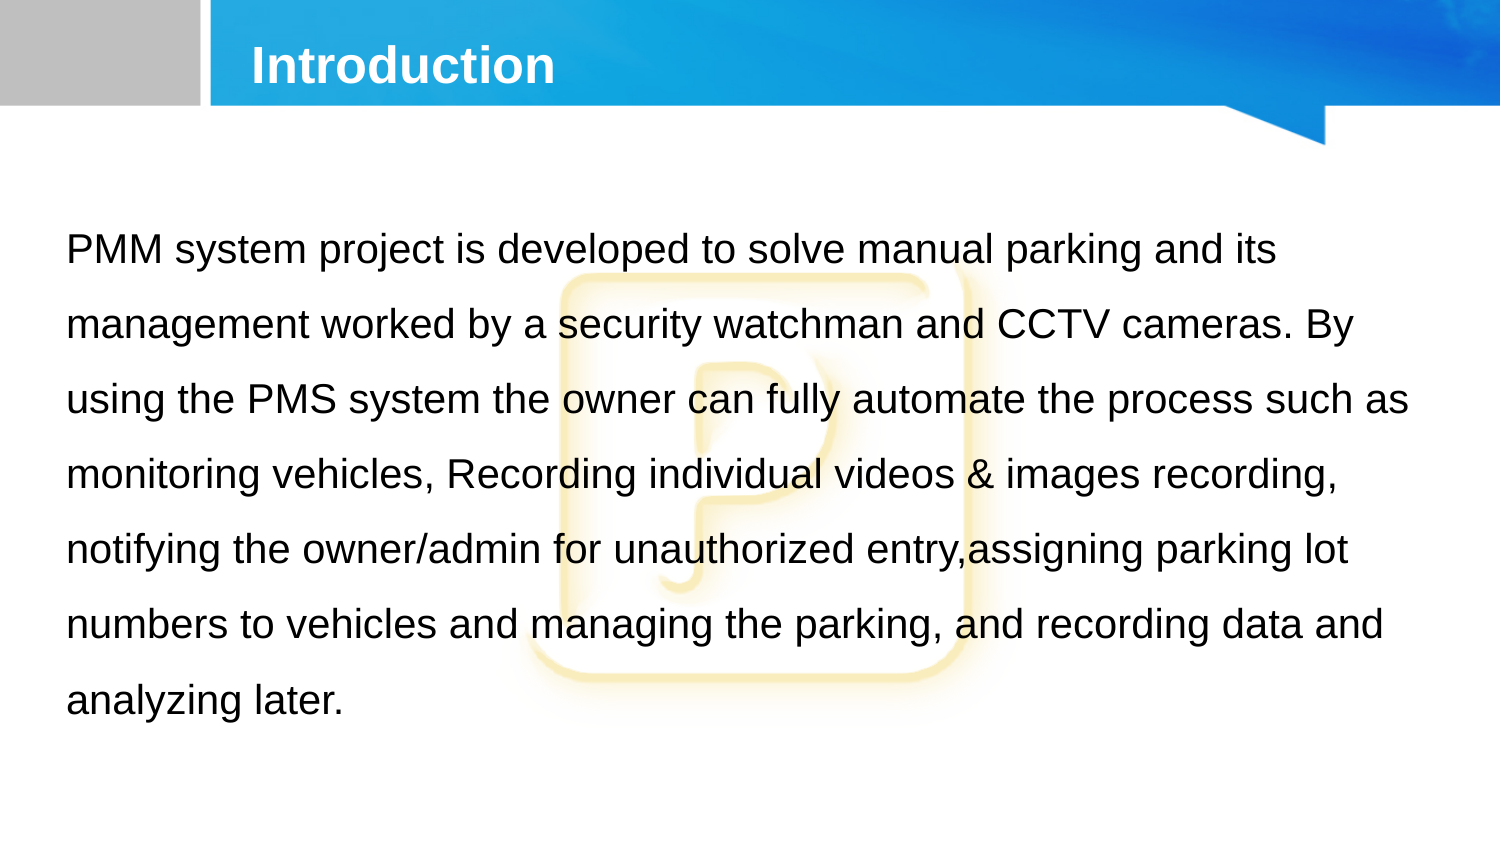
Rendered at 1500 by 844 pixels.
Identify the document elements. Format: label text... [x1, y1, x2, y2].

picture [0, 0, 1500, 844]
title Introduction [236, 15, 584, 110]
list PMM system project is developed to solve manual parking and its management worked by a security watchman and CCTV cameras. By using the PMS system the owner can fully automate the process such as monitoring vehicles, Recording individual videos & images recording, notifying the owner/admin for unauthorized entry,assigning parking lot numbers to vehicles and managing the parking, and recording data and analyzing later. [1103, 181, 1450, 743]
list PMM system project is developed to solve manual parking and its management worked by a security watchman and CCTV cameras. By using the PMS system the owner can fully automate the process such as monitoring vehicles, Recording individual videos & images recording, notifying the owner/admin for unauthorized entry,assigning parking lot numbers to vehicles and managing the parking, and recording data and analyzing later. [50, 181, 397, 743]
